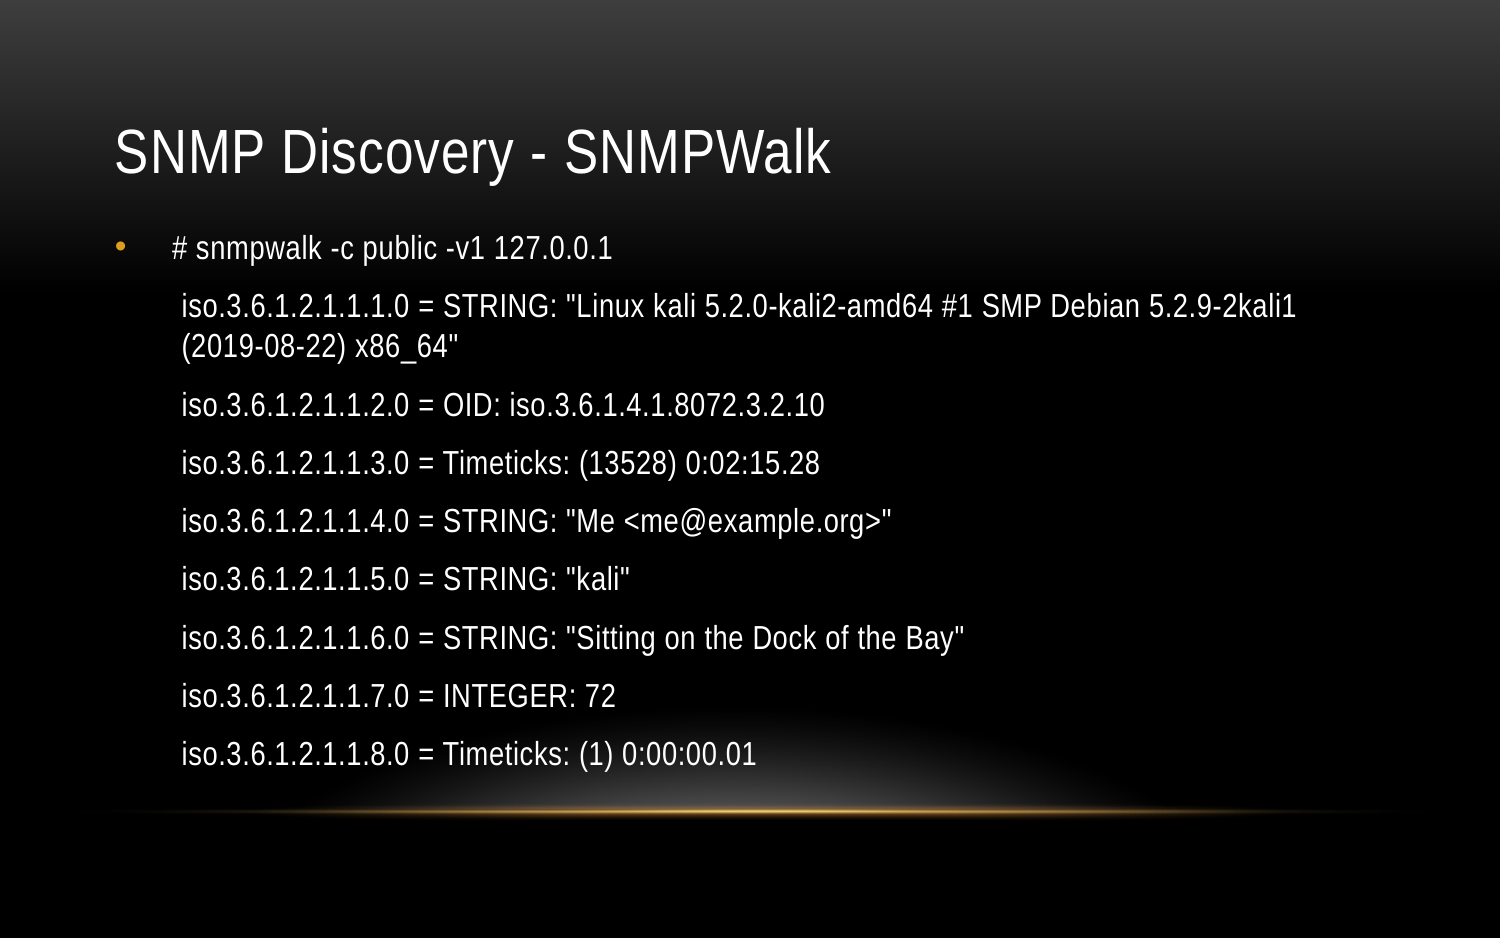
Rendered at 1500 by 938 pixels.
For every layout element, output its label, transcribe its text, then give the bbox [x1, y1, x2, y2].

title SNMP Discovery - SNMPWalk [99, 37, 1400, 194]
list # snmpwalk -c public -v1 127.0.0.1 iso.3.6.1.2.1.1.1.0 = STRING: "Linux kali 5.2.0-kali2-amd64 #1 SMP Debian 5.2.9-2kali1 (2019-08-22) x86_64" iso.3.6.1.2.1.1.2.0 = OID: iso.3.6.1.4.1.8072.3.2.10 iso.3.6.1.2.1.1.3.0 = Timeticks: (13528) 0:02:15.28 iso.3.6.1.2.1.1.4.0 = STRING: "Me <me@example.org>" iso.3.6.1.2.1.1.5.0 = STRING: "kali" iso.3.6.1.2.1.1.6.0 = STRING: "Sitting on the Dock of the Bay" iso.3.6.1.2.1.1.7.0 = INTEGER: 72 iso.3.6.1.2.1.1.8.0 = Timeticks: (1) 0:00:00.01 [99, 218, 1400, 782]
picture [0, 0, 1500, 938]
